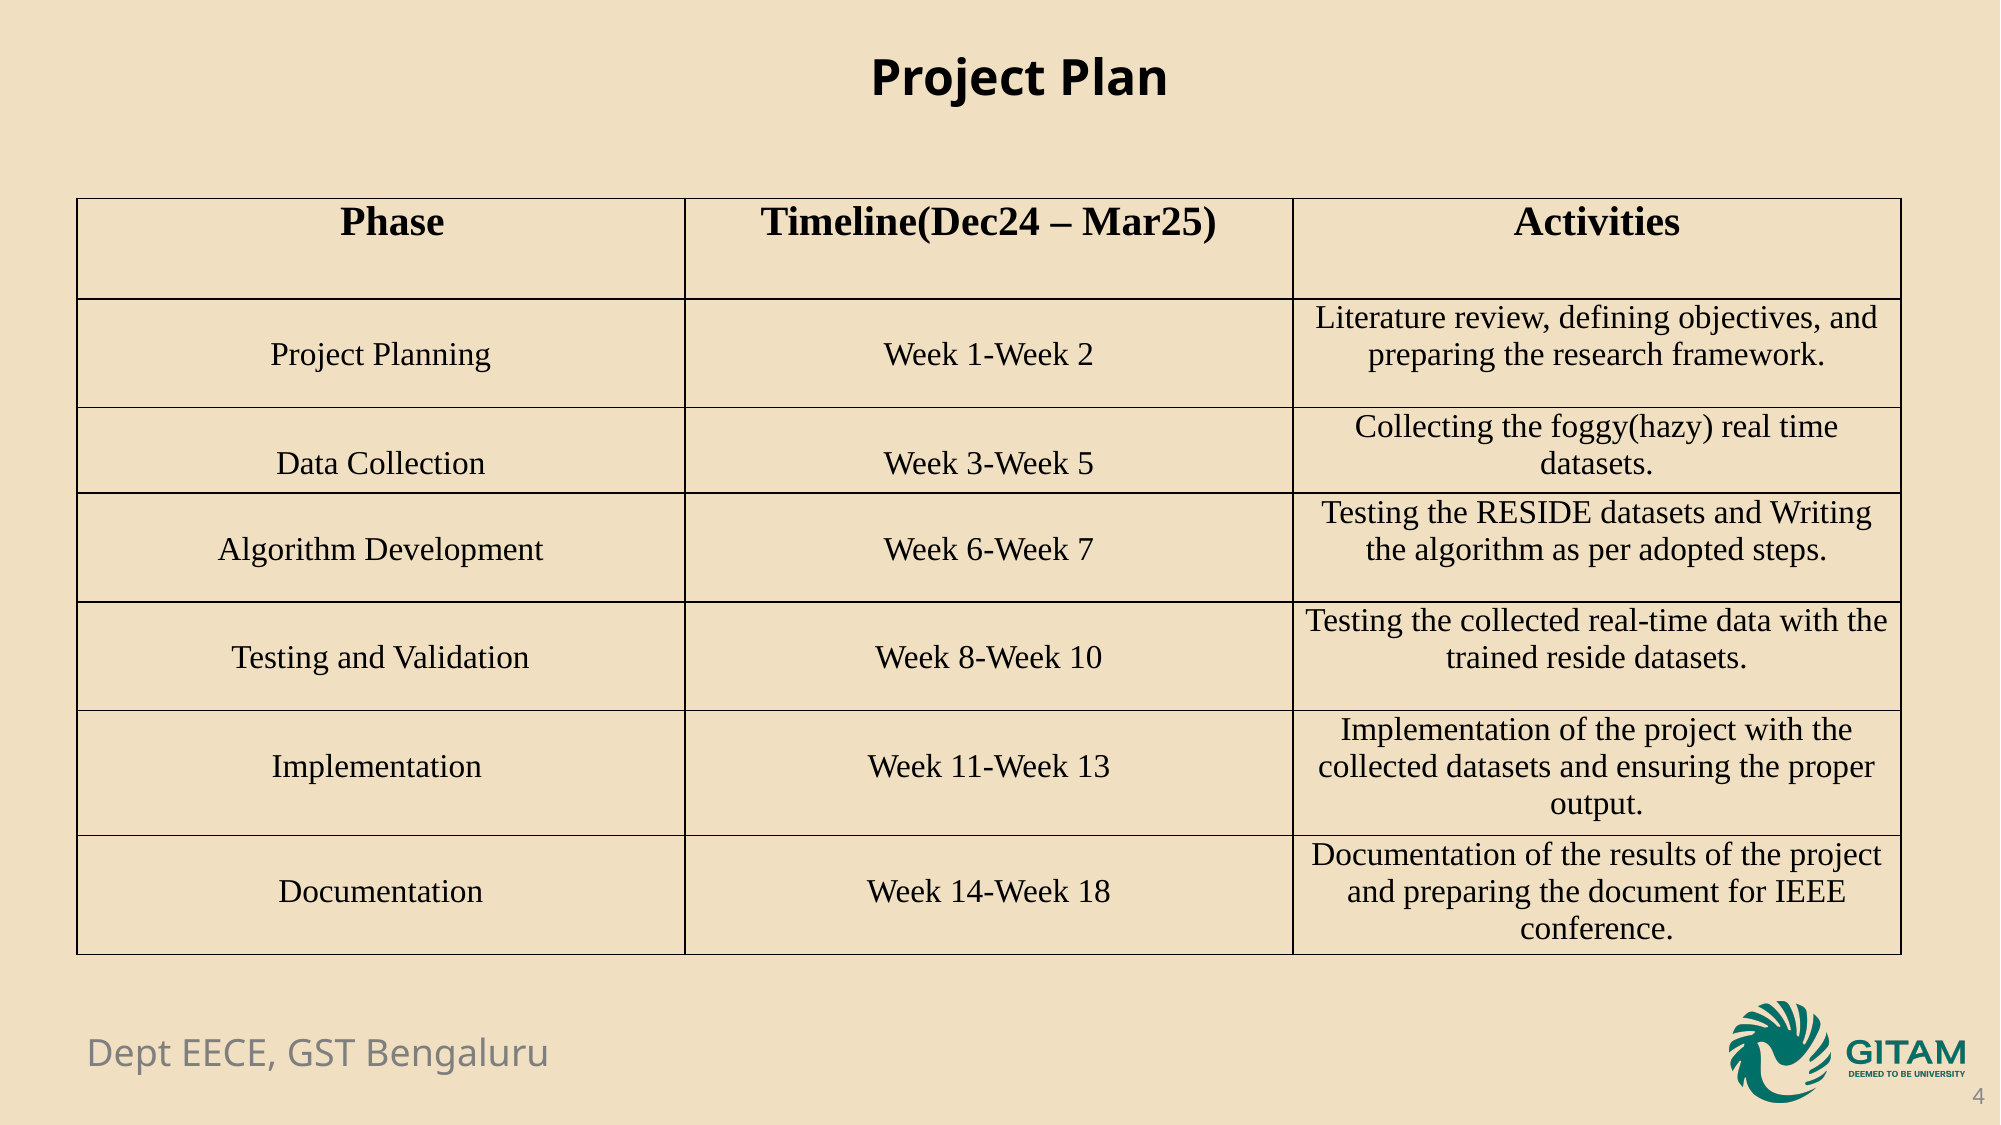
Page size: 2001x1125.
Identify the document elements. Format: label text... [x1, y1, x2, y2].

table_header Activities [1294, 199, 1900, 298]
table_cell Documentation [78, 836, 684, 954]
table_cell Testing the RESIDE datasets and Writing the algorithm as per adopted steps. [1294, 494, 1900, 601]
table_cell Implementation of the project with the collected datasets and ensuring the proper output. [1294, 711, 1900, 835]
table_cell Data Collection [78, 408, 684, 492]
table_cell Week 14-Week 18 [686, 836, 1292, 954]
text_box [74, 142, 1933, 1084]
table_cell Implementation [78, 711, 684, 835]
table_header Phase [78, 199, 684, 298]
table_cell Testing the collected real-time data with the trained reside datasets. [1294, 603, 1900, 710]
picture [1933, 1001, 1965, 1065]
table_cell Week 3-Week 5 [686, 408, 1292, 492]
table_cell Week 1-Week 2 [686, 300, 1292, 407]
table_cell Week 11-Week 13 [686, 711, 1292, 835]
table_cell Project Planning [78, 300, 684, 407]
table_header Timeline(Dec24 – Mar25) [686, 199, 1292, 298]
table_cell Week 6-Week 7 [686, 494, 1292, 601]
slide_number 4 [1550, 1065, 2000, 1125]
table_cell Week 8-Week 10 [686, 603, 1292, 710]
table_cell Testing and Validation [78, 603, 684, 710]
table_cell Documentation of the results of the project and preparing the document for IEEE conference. [1294, 836, 1900, 954]
table_cell Collecting the foggy(hazy) real time datasets. [1294, 408, 1900, 492]
text_box Project Plan [163, 38, 1889, 119]
table_cell Literature review, defining objectives, and preparing the research framework. [1294, 300, 1900, 407]
table_cell Algorithm Development [78, 494, 684, 601]
